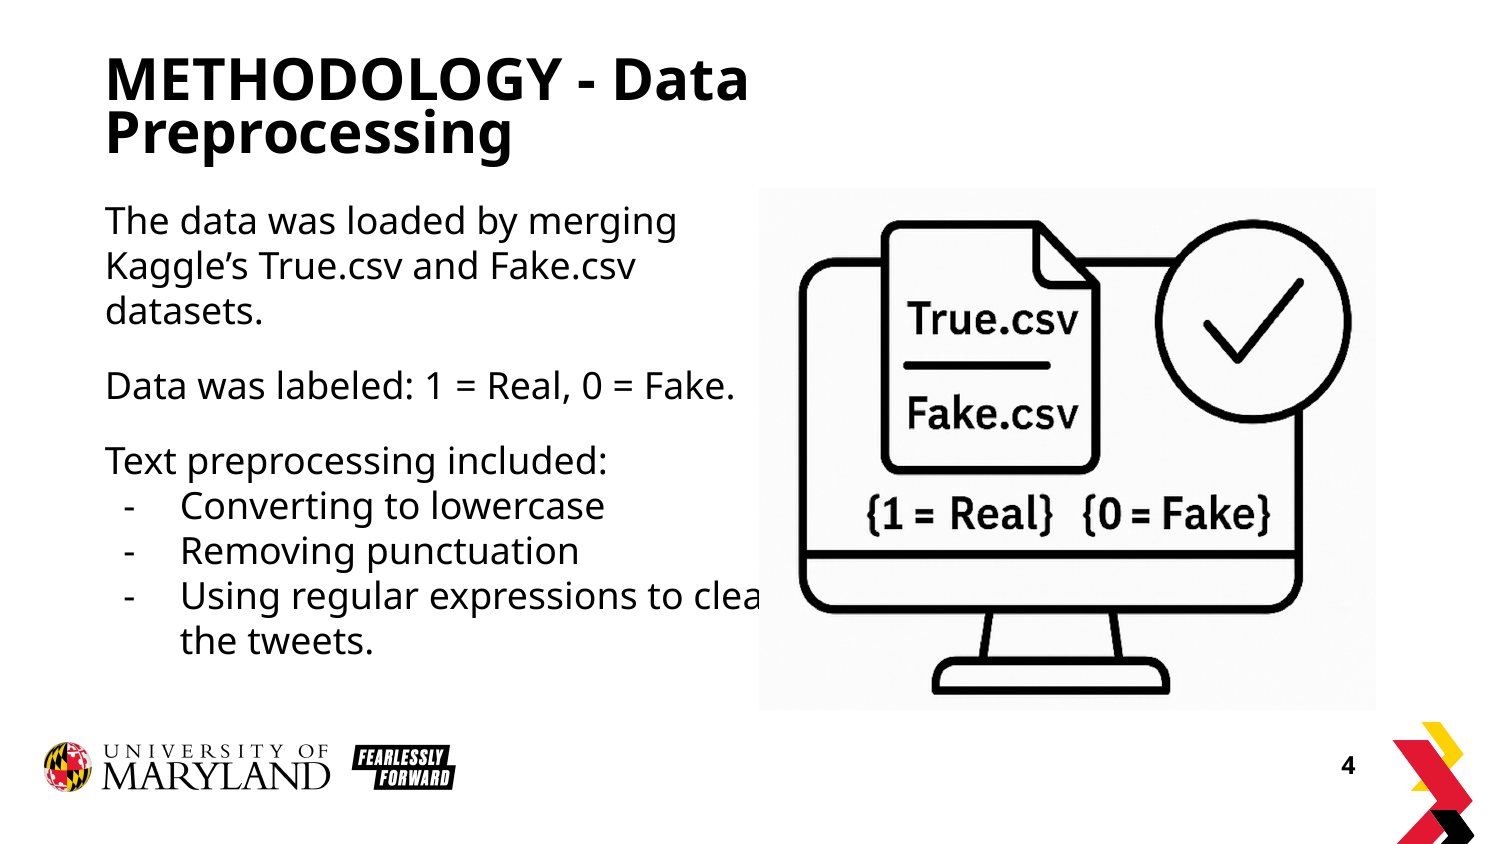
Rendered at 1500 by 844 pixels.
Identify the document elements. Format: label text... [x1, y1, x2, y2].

title METHODOLOGY - Data Preprocessing [104, 99, 1051, 164]
picture [759, 188, 1376, 710]
picture [1343, 722, 1475, 844]
title The data was loaded by merging Kaggle’s True.csv and Fake.csv datasets. Data was labeled: 1 = Real, 0 = Fake. Text preprocessing included: Converting to lowercase Removing punctuation Using regular expressions to clean the tweets. [104, 197, 754, 677]
picture [43, 742, 456, 792]
slide_number ‹#› [1280, 734, 1371, 800]
